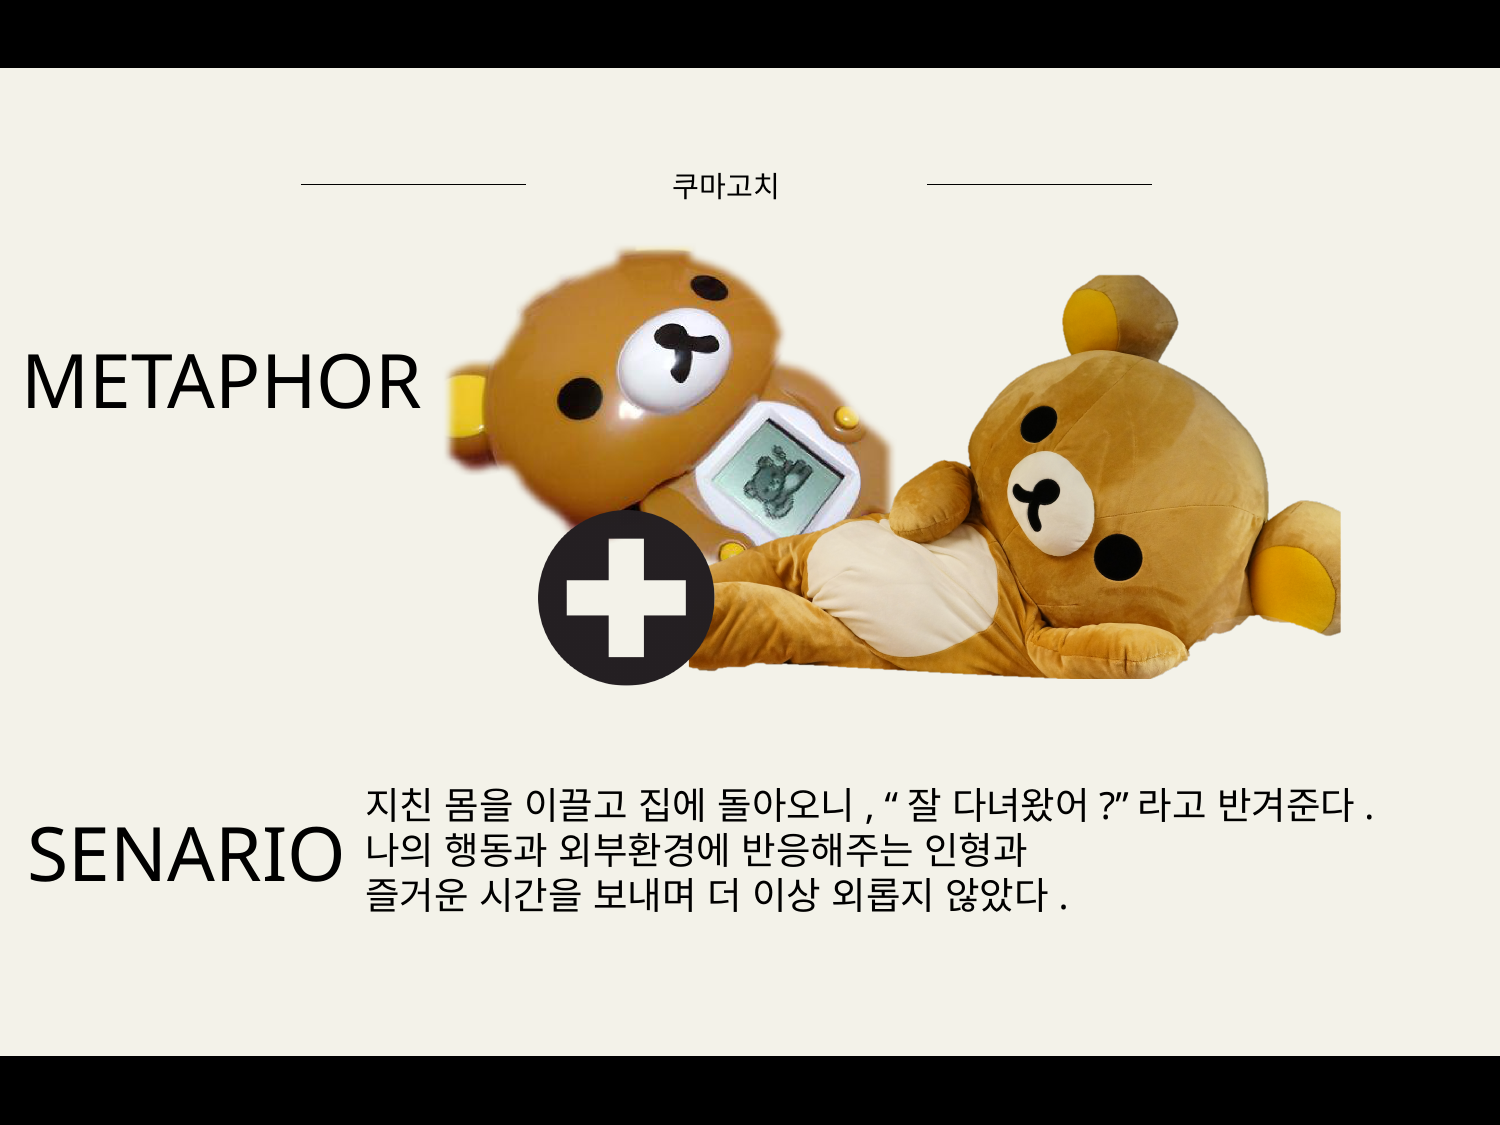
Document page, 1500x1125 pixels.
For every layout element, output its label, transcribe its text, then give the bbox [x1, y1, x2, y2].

text_box [0, 1056, 1500, 1125]
text_box SENARIO [12, 798, 350, 904]
text_box 쿠마고치 [525, 160, 928, 211]
text_box 지친 몸을 이끌고 집에 돌아오니, “잘 다녀왔어?”라고 반겨준다. 나의 행동과 외부환경에 반응해주는 인형과 즐거운 시간을 보내며 더 이상 외롭지 않았다. [350, 775, 1390, 925]
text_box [442, 243, 1341, 689]
text_box [0, 0, 1500, 68]
text_box METAPHOR [6, 326, 437, 431]
